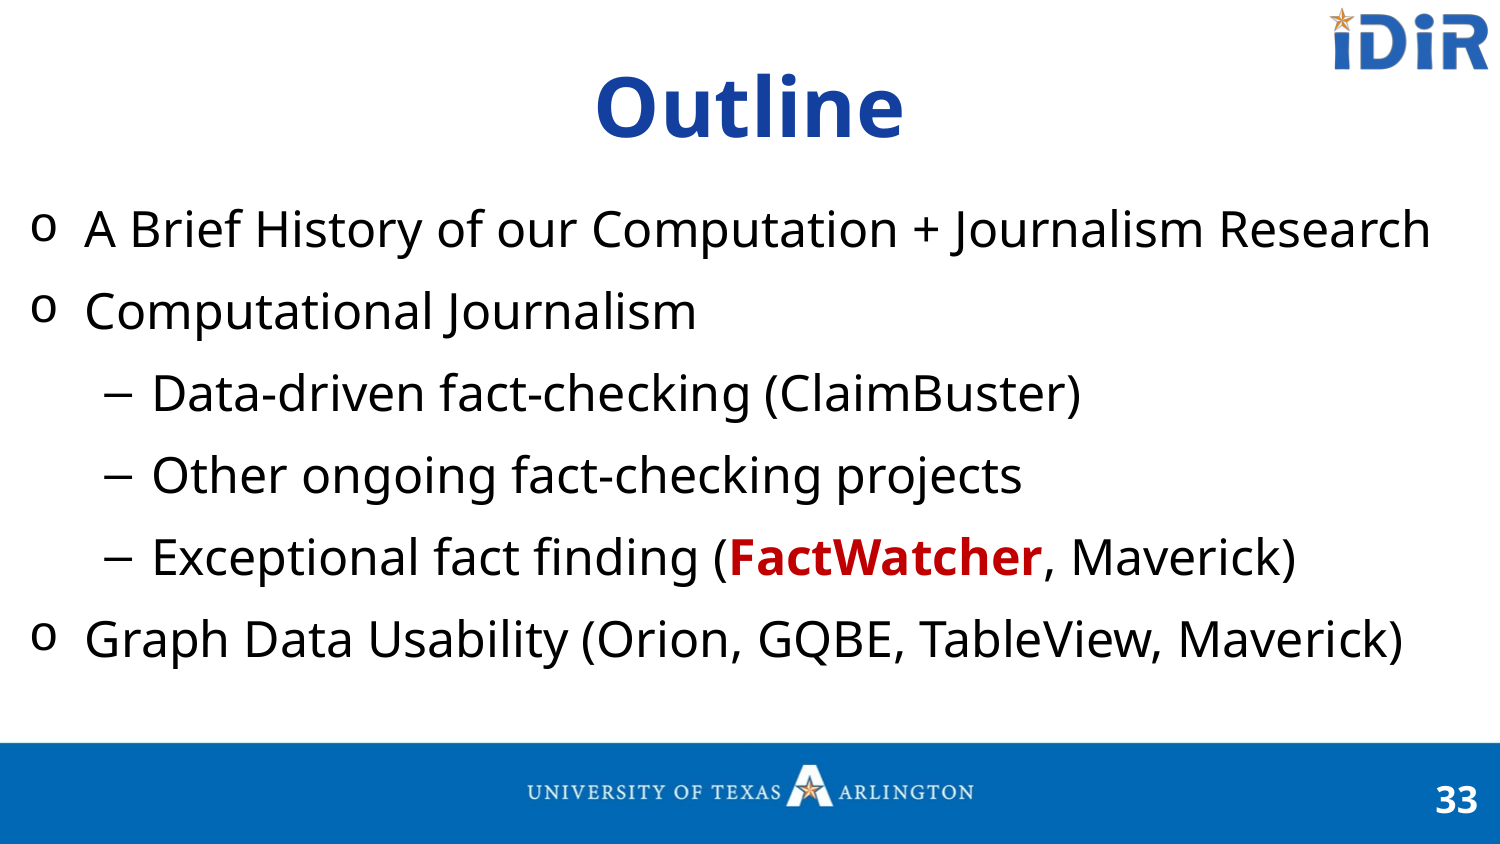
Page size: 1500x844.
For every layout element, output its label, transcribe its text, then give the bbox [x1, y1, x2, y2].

title Outline [75, 33, 1425, 175]
list A Brief History of our Computation + Journalism Research Computational Journalism Data-driven fact-checking (ClaimBuster) Other ongoing fact-checking projects Exceptional fact finding (FactWatcher, Maverick) Graph Data Usability (Orion, GQBE, TableView, Maverick) [13, 178, 1494, 750]
slide_number 33 [1143, 768, 1494, 827]
picture [0, 0, 1500, 844]
